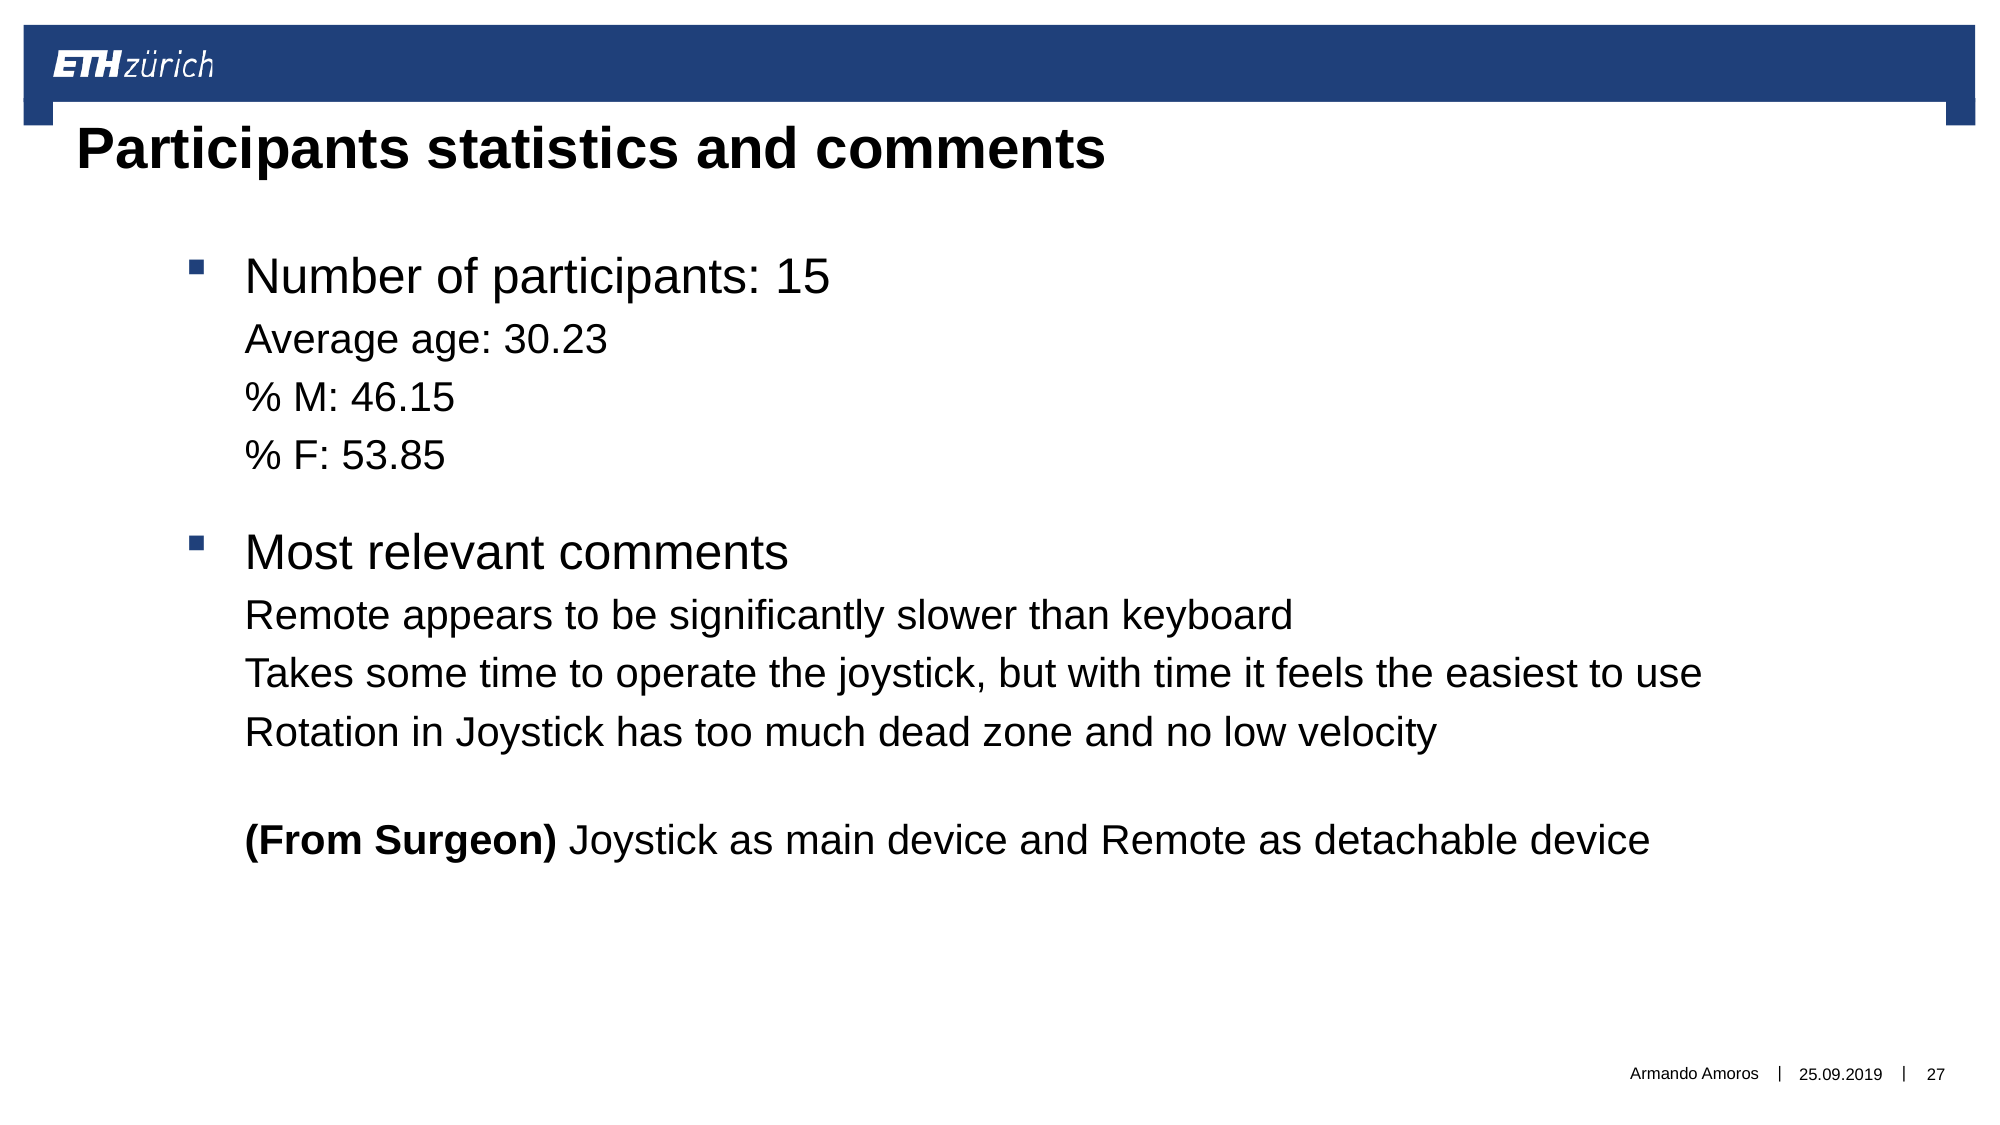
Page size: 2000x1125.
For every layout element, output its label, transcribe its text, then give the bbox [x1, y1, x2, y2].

footer Armando Amoros [999, 1034, 1760, 1111]
text_box Most relevant comments Remote appears to be significantly slower than keyboard Takes some time to operate the joystick, but with time it feels the easiest to use Rotation in Joystick has too much dead zone and no low velocity (From Surgeon) Joystick as main device and Remote as detachable device [162, 519, 1791, 900]
title Participants statistics and comments [53, 101, 1946, 262]
slide_number 27 [1906, 1034, 1966, 1112]
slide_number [1790, 1034, 1892, 1112]
list Number of participants: 15 Average age: 30.23 % M: 46.15 % F: 53.85 [162, 243, 897, 500]
